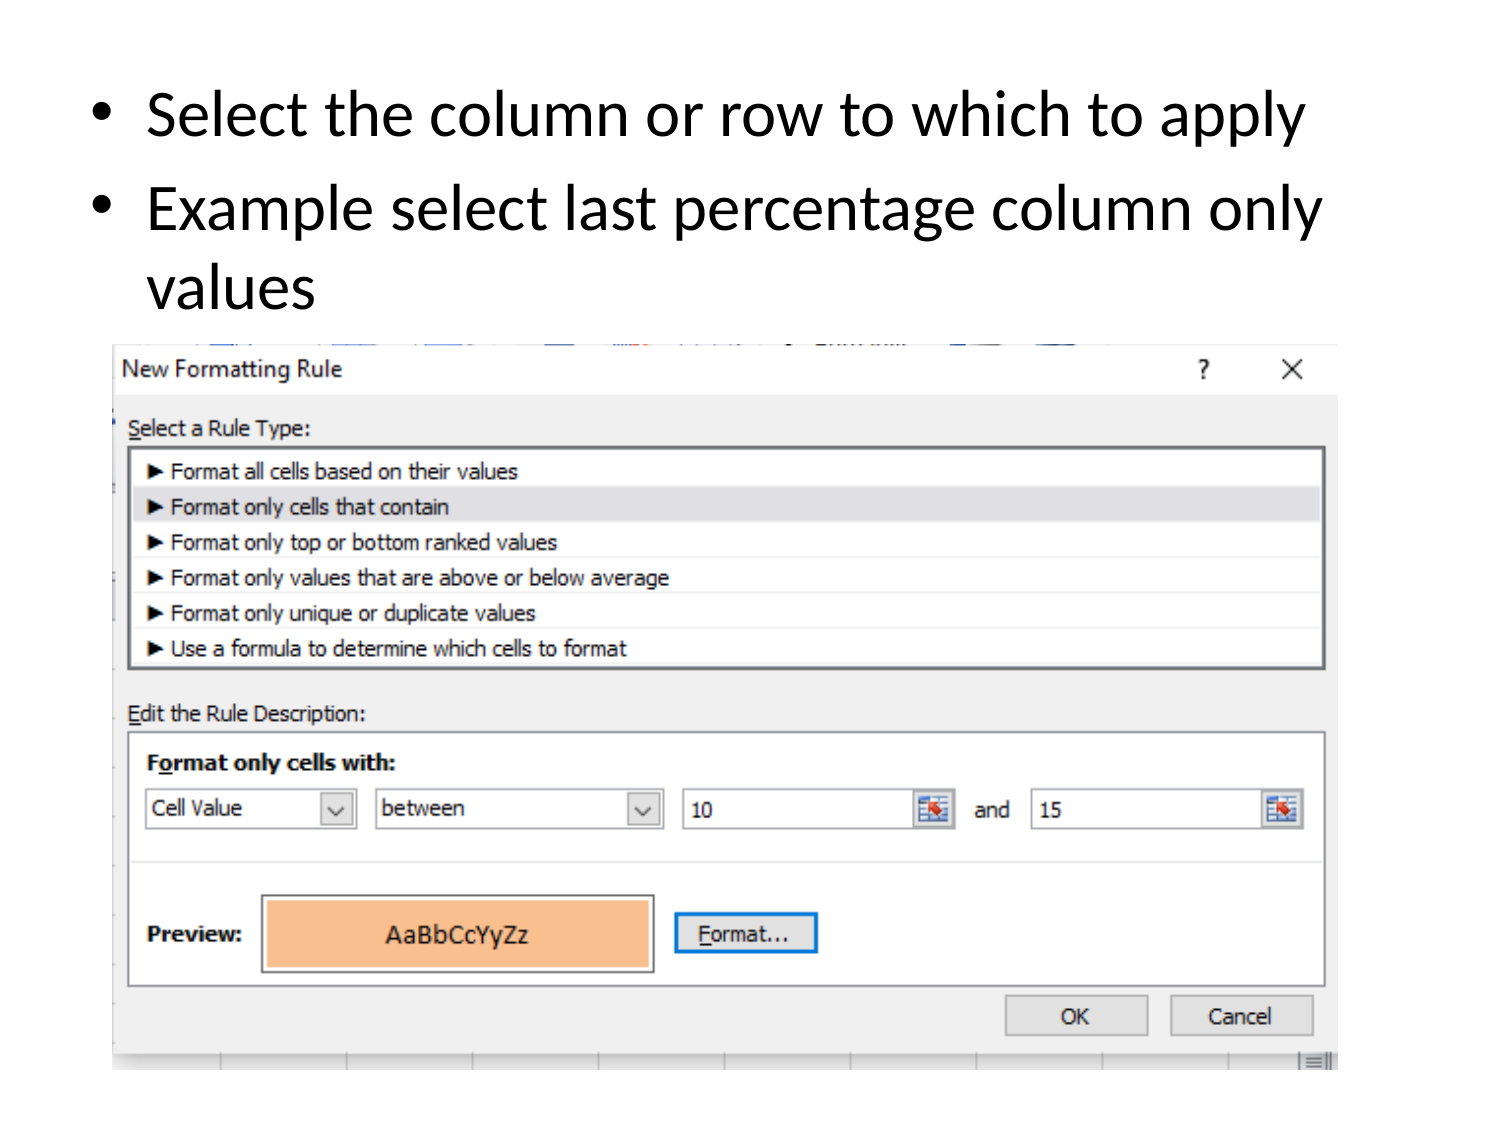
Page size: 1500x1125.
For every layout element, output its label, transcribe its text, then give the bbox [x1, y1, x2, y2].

list Select the column or row to which to apply Example select last percentage column only values [75, 62, 1425, 1005]
picture [112, 344, 1338, 1071]
